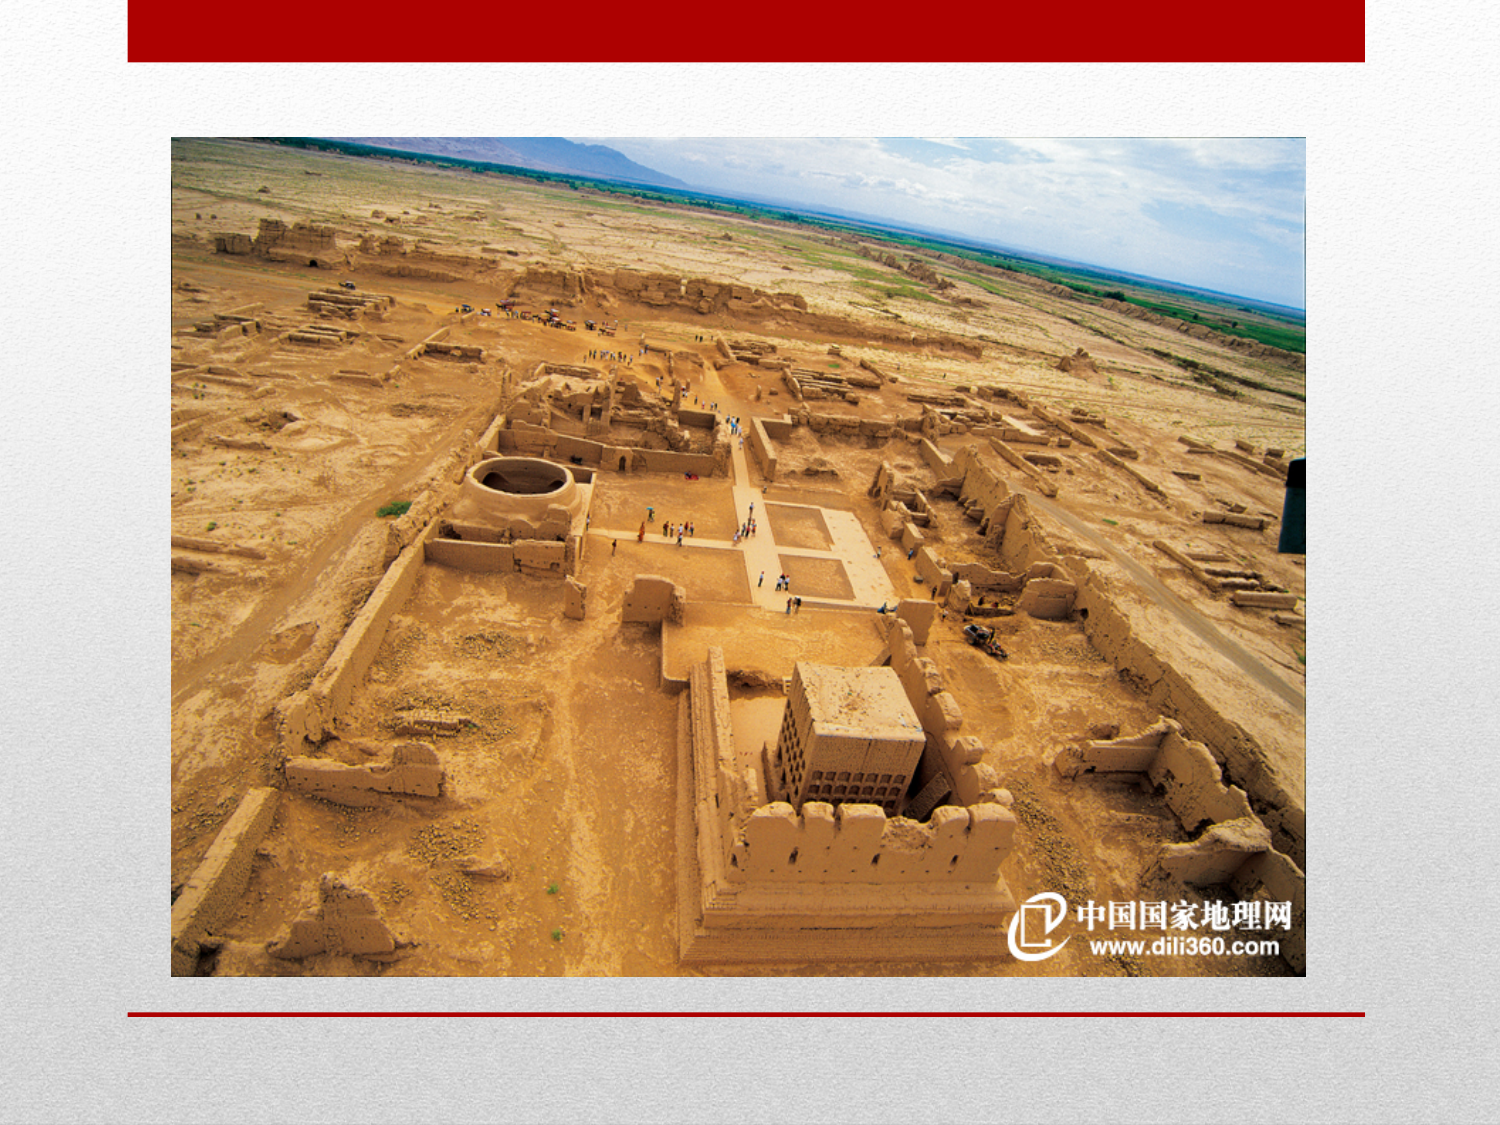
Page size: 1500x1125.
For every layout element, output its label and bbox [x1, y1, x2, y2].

list [170, 136, 1306, 978]
